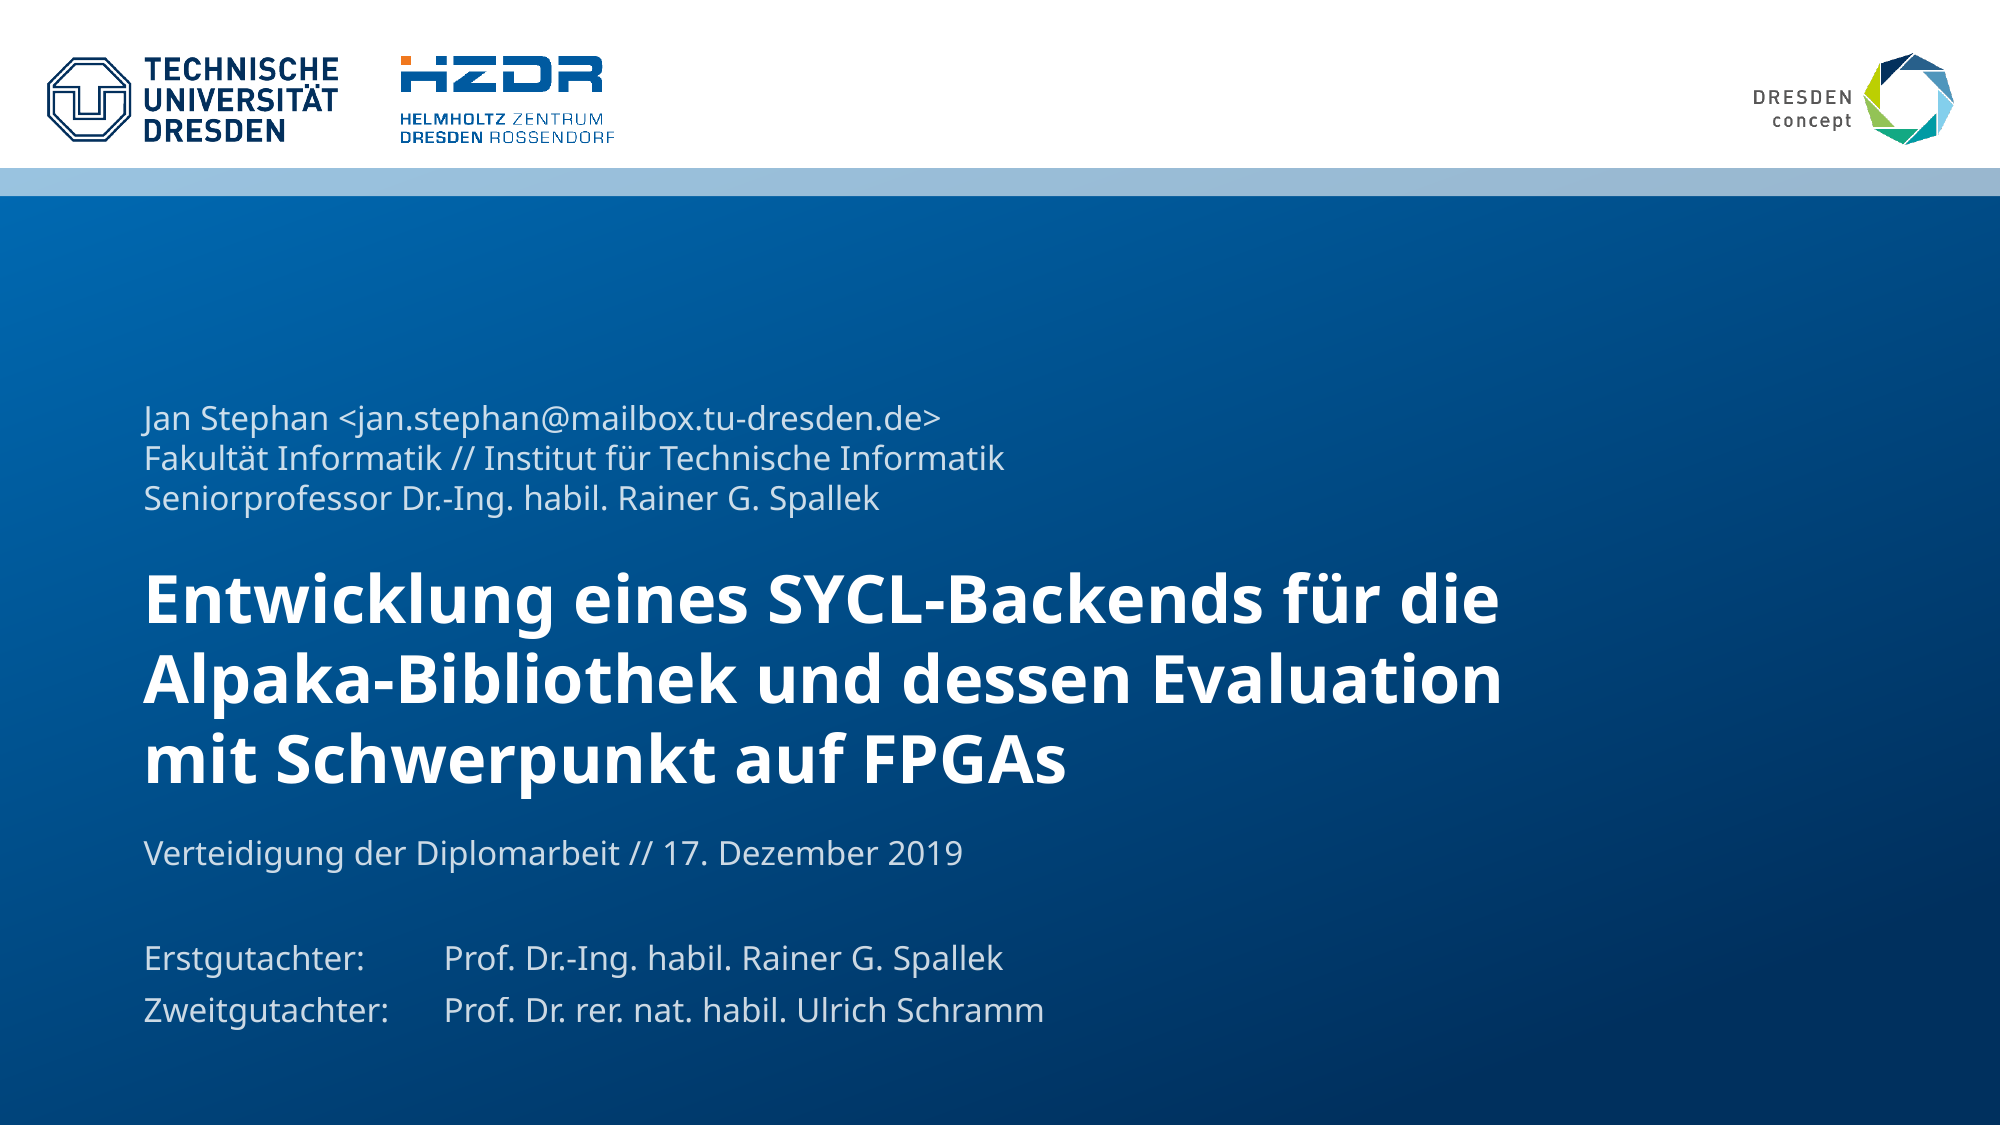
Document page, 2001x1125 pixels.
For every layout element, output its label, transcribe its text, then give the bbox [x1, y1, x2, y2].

picture [47, 57, 338, 142]
list Jan Stephan <jan.stephan@mailbox.tu-dresden.de> Fakultät Informatik // Institut für Technische Informatik Seniorprofessor Dr.-Ing. habil. Rainer G. Spallek [143, 397, 1856, 534]
title Entwicklung eines SYCL-Backends für die Alpaka-Bibliothek und dessen Evaluation mit Schwerpunkt auf FPGAs [143, 556, 1856, 716]
picture [1754, 53, 1954, 145]
subtitle Verteidigung der Diplomarbeit // 17. Dezember 2019 Erstgutachter: Prof. Dr.-Ing. habil. Rainer G. Spallek Zweitgutachter: Prof. Dr. rer. nat. habil. Ulrich Schramm [143, 832, 1856, 1052]
picture [382, 37, 632, 161]
